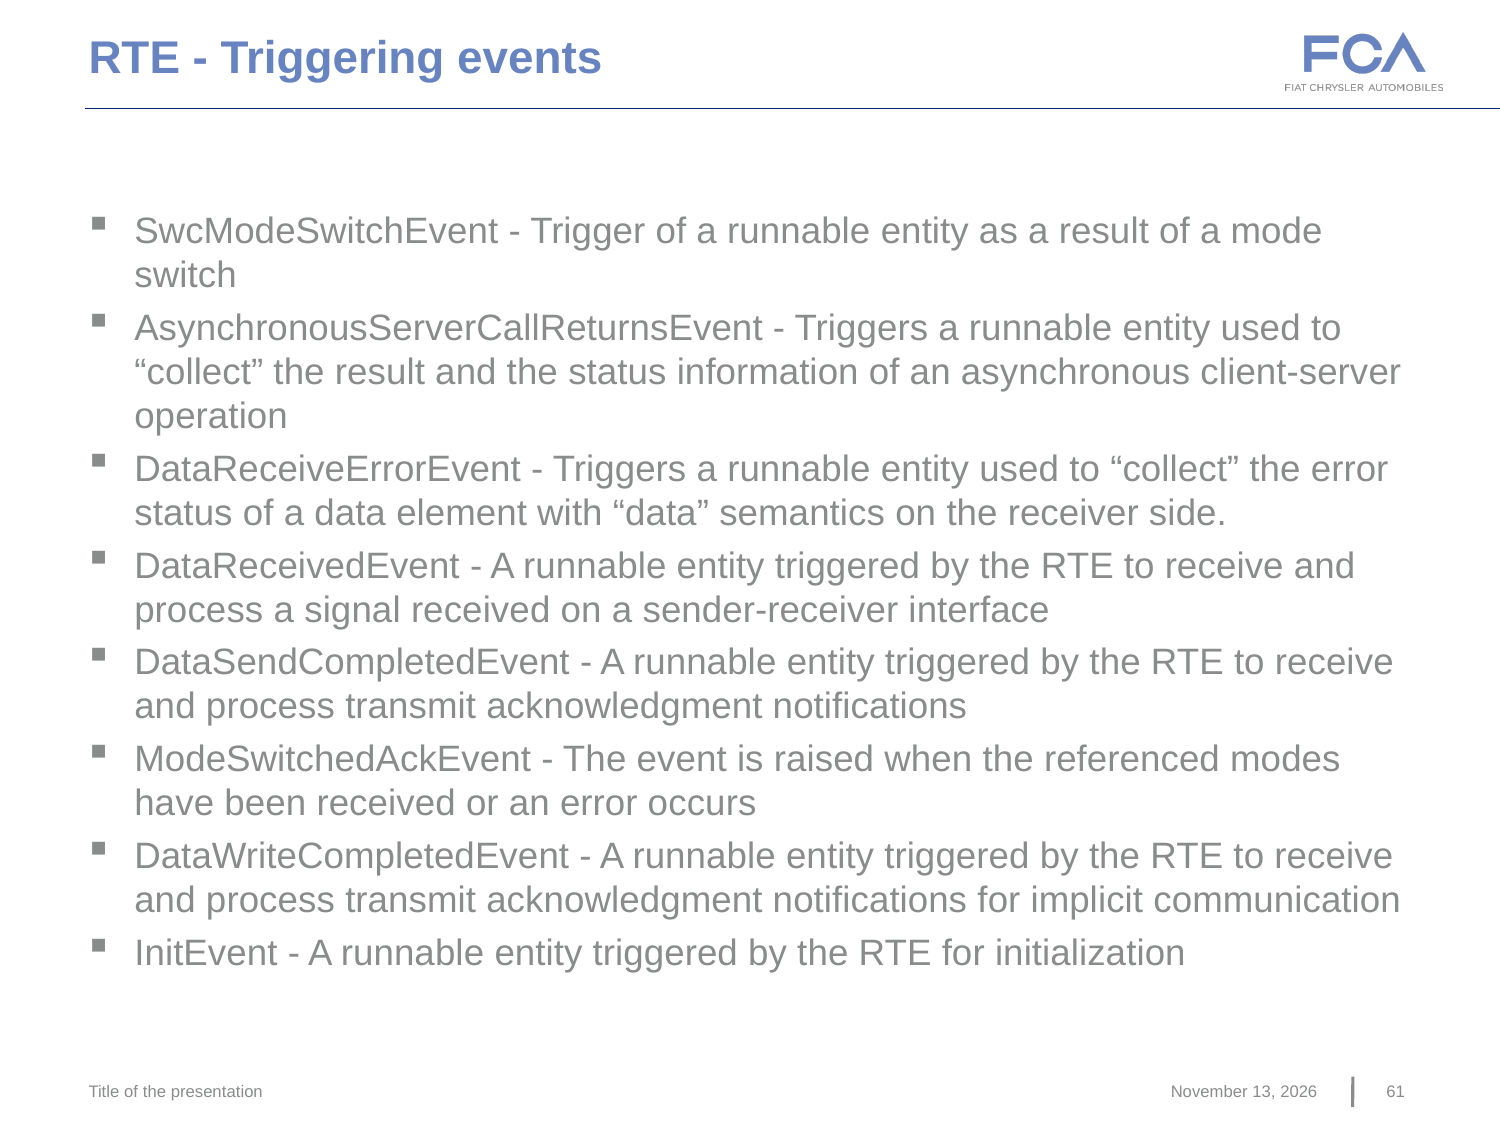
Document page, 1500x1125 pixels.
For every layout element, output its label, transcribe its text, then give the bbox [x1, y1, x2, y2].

footer Title of the presentation [88, 1080, 709, 1120]
list RTE - Triggering events [88, 33, 1082, 87]
slide_number 61 [1386, 1080, 1439, 1114]
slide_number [1084, 1080, 1318, 1115]
picture [1285, 32, 1443, 91]
list SwcModeSwitchEvent - Trigger of a runnable entity as a result of a mode switch AsynchronousServerCallReturnsEvent - Triggers a runnable entity used to “collect” the result and the status information of an asynchronous client-server operation DataReceiveErrorEvent - Triggers a runnable entity used to “collect” the error status of a data element with “data” semantics on the receiver side. DataReceivedEvent - A runnable entity triggered by the RTE to receive and process a signal received on a sender-receiver interface DataSendCompletedEvent - A runnable entity triggered by the RTE to receive and process transmit acknowledgment notifications ModeSwitchedAckEvent - The event is raised when the referenced modes have been received or an error occurs DataWriteCompletedEvent - A runnable entity triggered by the RTE to receive and process transmit acknowledgment notifications for implicit communication InitEvent - A runnable entity triggered by the RTE for initialization [88, 206, 1409, 1015]
